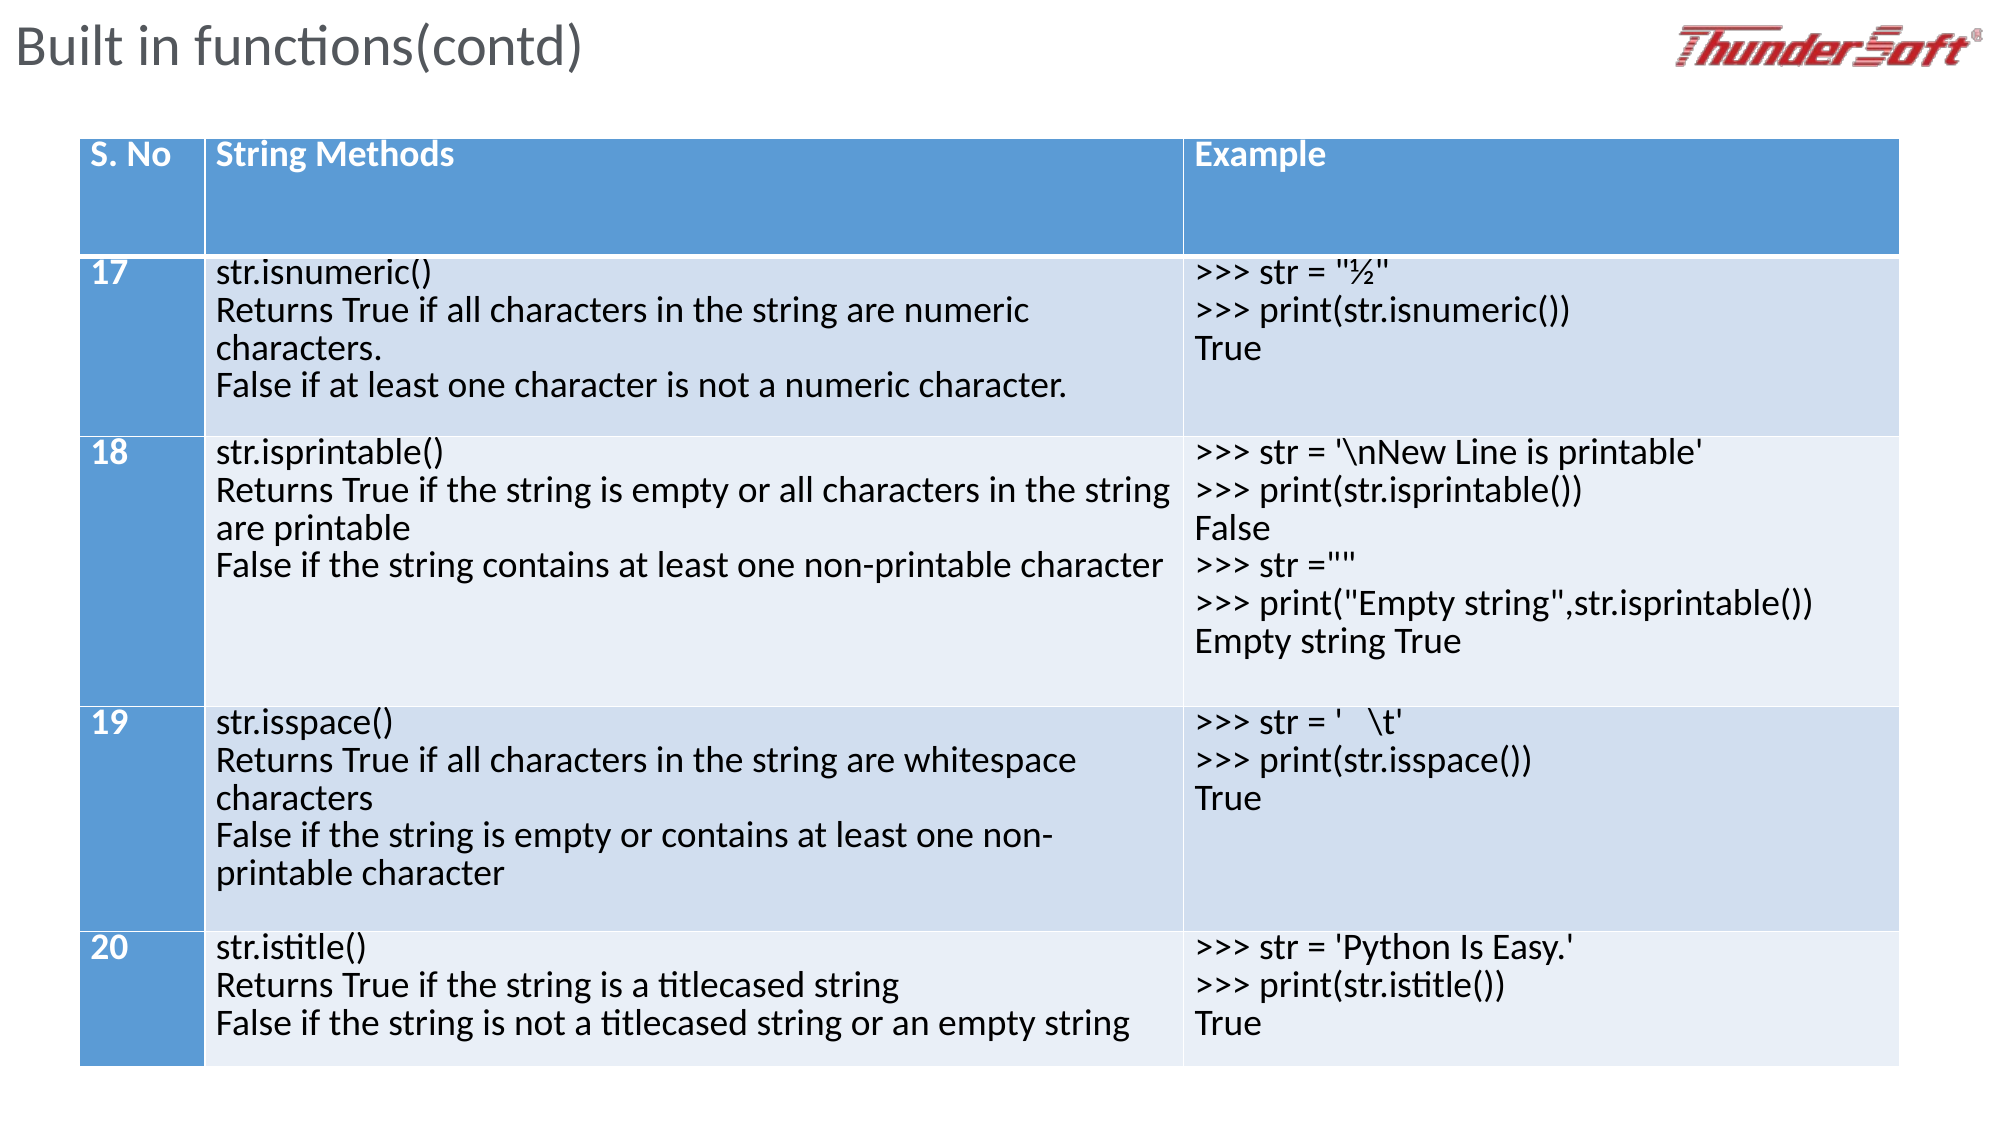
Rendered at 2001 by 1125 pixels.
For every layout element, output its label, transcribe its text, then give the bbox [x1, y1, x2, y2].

table_cell >>> str = ' \t' >>> print(str.isspace()) True [1184, 707, 1899, 931]
table_header S. No [80, 139, 204, 254]
table_header String Methods [206, 139, 1183, 254]
table_cell 18 [80, 437, 204, 706]
table_header Example [1184, 139, 1899, 254]
table_cell 17 [80, 259, 204, 436]
table_cell >>> str = 'Python Is Easy.' >>> print(str.istitle()) True [1184, 932, 1899, 1066]
table_cell str.istitle() Returns True if the string is a titlecased string False if the string is not a titlecased string or an empty string [206, 932, 1183, 1066]
text_box Built in functions(contd) [1, 0, 599, 85]
table_cell str.isprintable() Returns True if the string is empty or all characters in the string are printable False if the string contains at least one non-printable character [206, 437, 1183, 706]
table_cell str.isnumeric() Returns True if all characters in the string are numeric characters. False if at least one character is not a numeric character. [206, 259, 1183, 436]
table_cell 19 [80, 707, 204, 931]
table_cell >>> str = "½" >>> print(str.isnumeric()) True [1184, 259, 1899, 436]
table_cell >>> str = '\nNew Line is printable' >>> print(str.isprintable()) False >>> str ="" >>> print("Empty string",str.isprintable()) Empty string True [1184, 437, 1899, 706]
picture [1670, 13, 2000, 86]
table_cell 20 [80, 932, 204, 1066]
table_cell str.isspace() Returns True if all characters in the string are whitespace characters False if the string is empty or contains at least one non-printable character [206, 707, 1183, 931]
